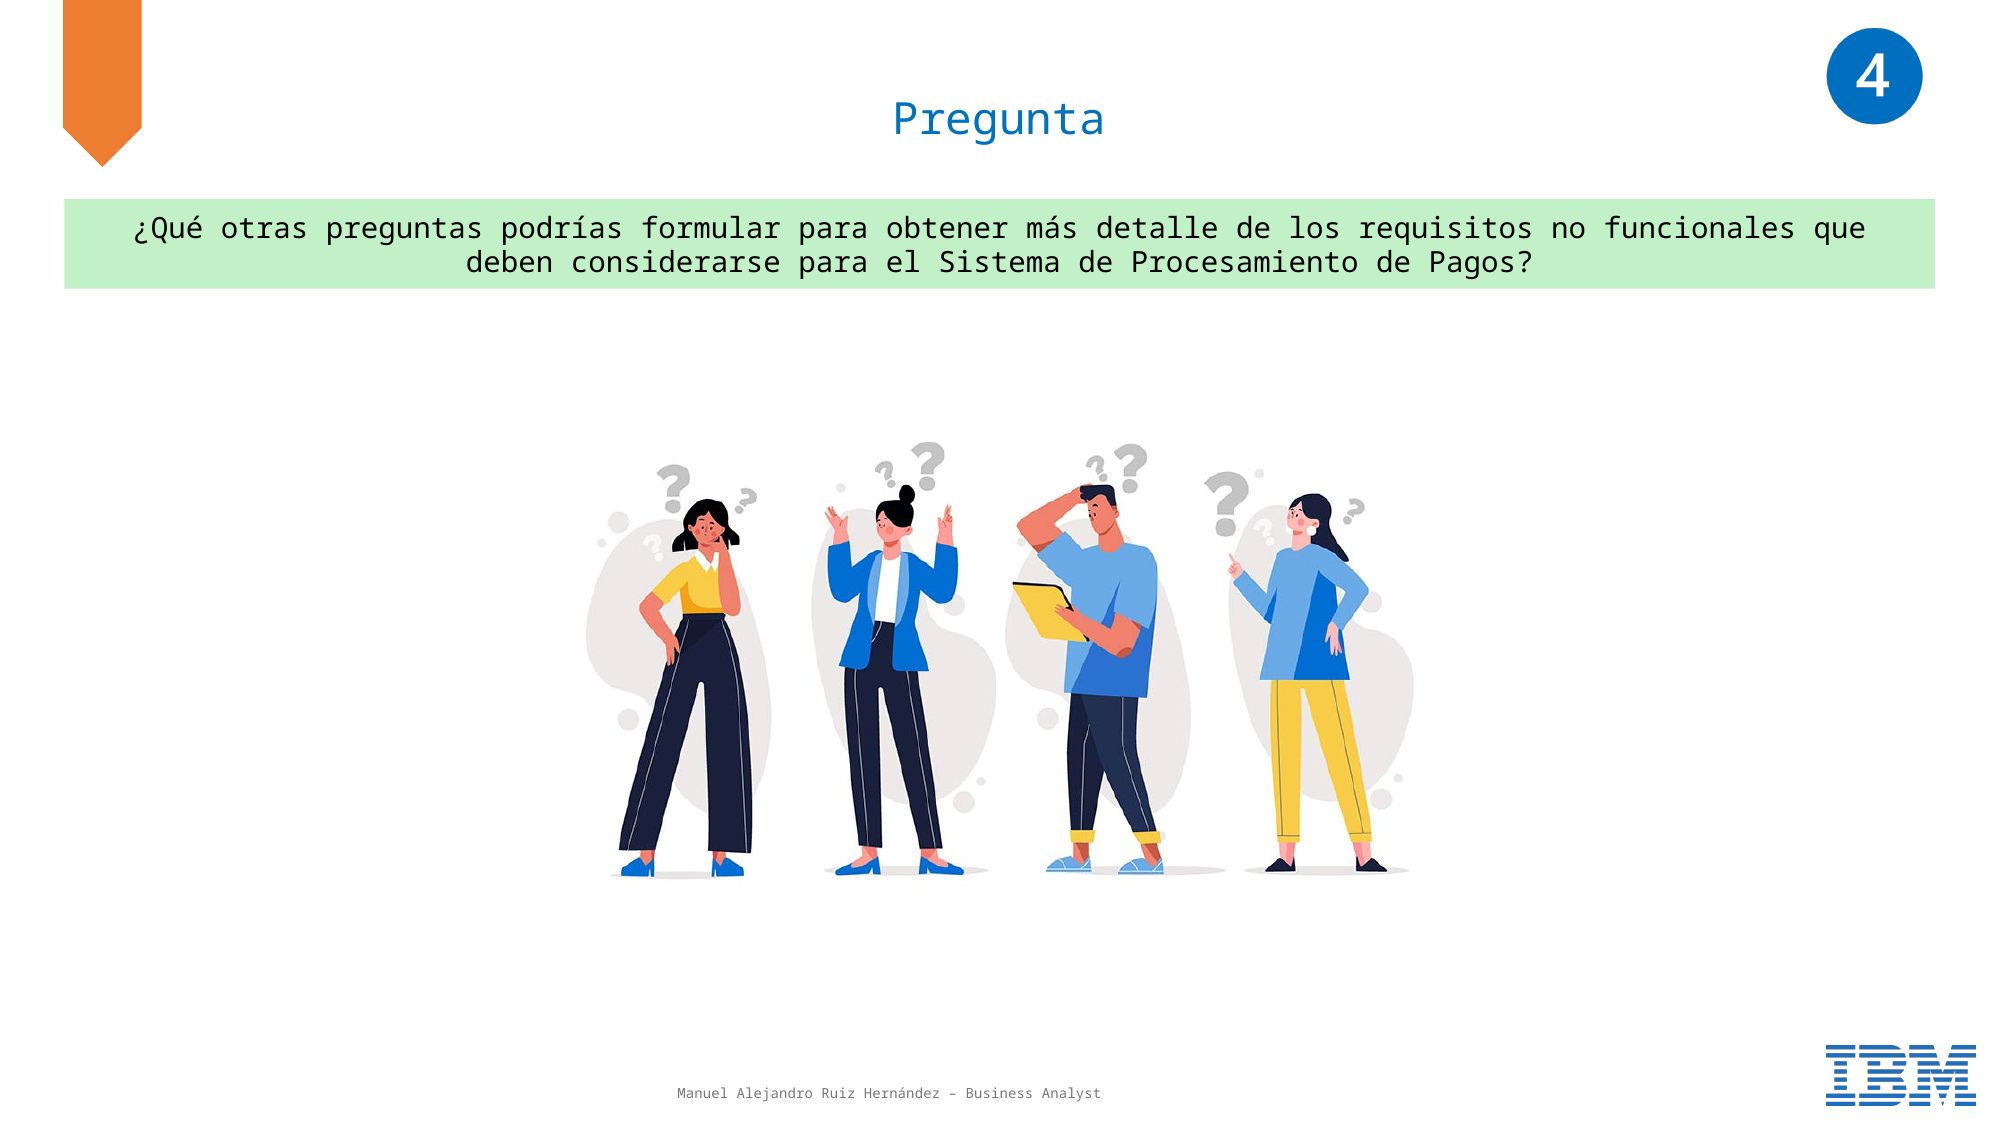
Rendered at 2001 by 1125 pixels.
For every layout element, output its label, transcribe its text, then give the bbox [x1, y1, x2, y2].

text_box ¿Qué otras preguntas podrías formular para obtener más detalle de los requisitos no funcionales que deben considerarse para el Sistema de Procesamiento de Pagos? [63, 198, 1936, 290]
footer Manuel Alejandro Ruiz Hernández – Business Analyst [662, 1063, 1338, 1124]
text_box [61, 0, 144, 170]
picture [1813, 15, 1936, 138]
text_box Pregunta [362, 80, 1637, 154]
picture [552, 399, 1448, 927]
picture [1826, 1045, 1977, 1107]
